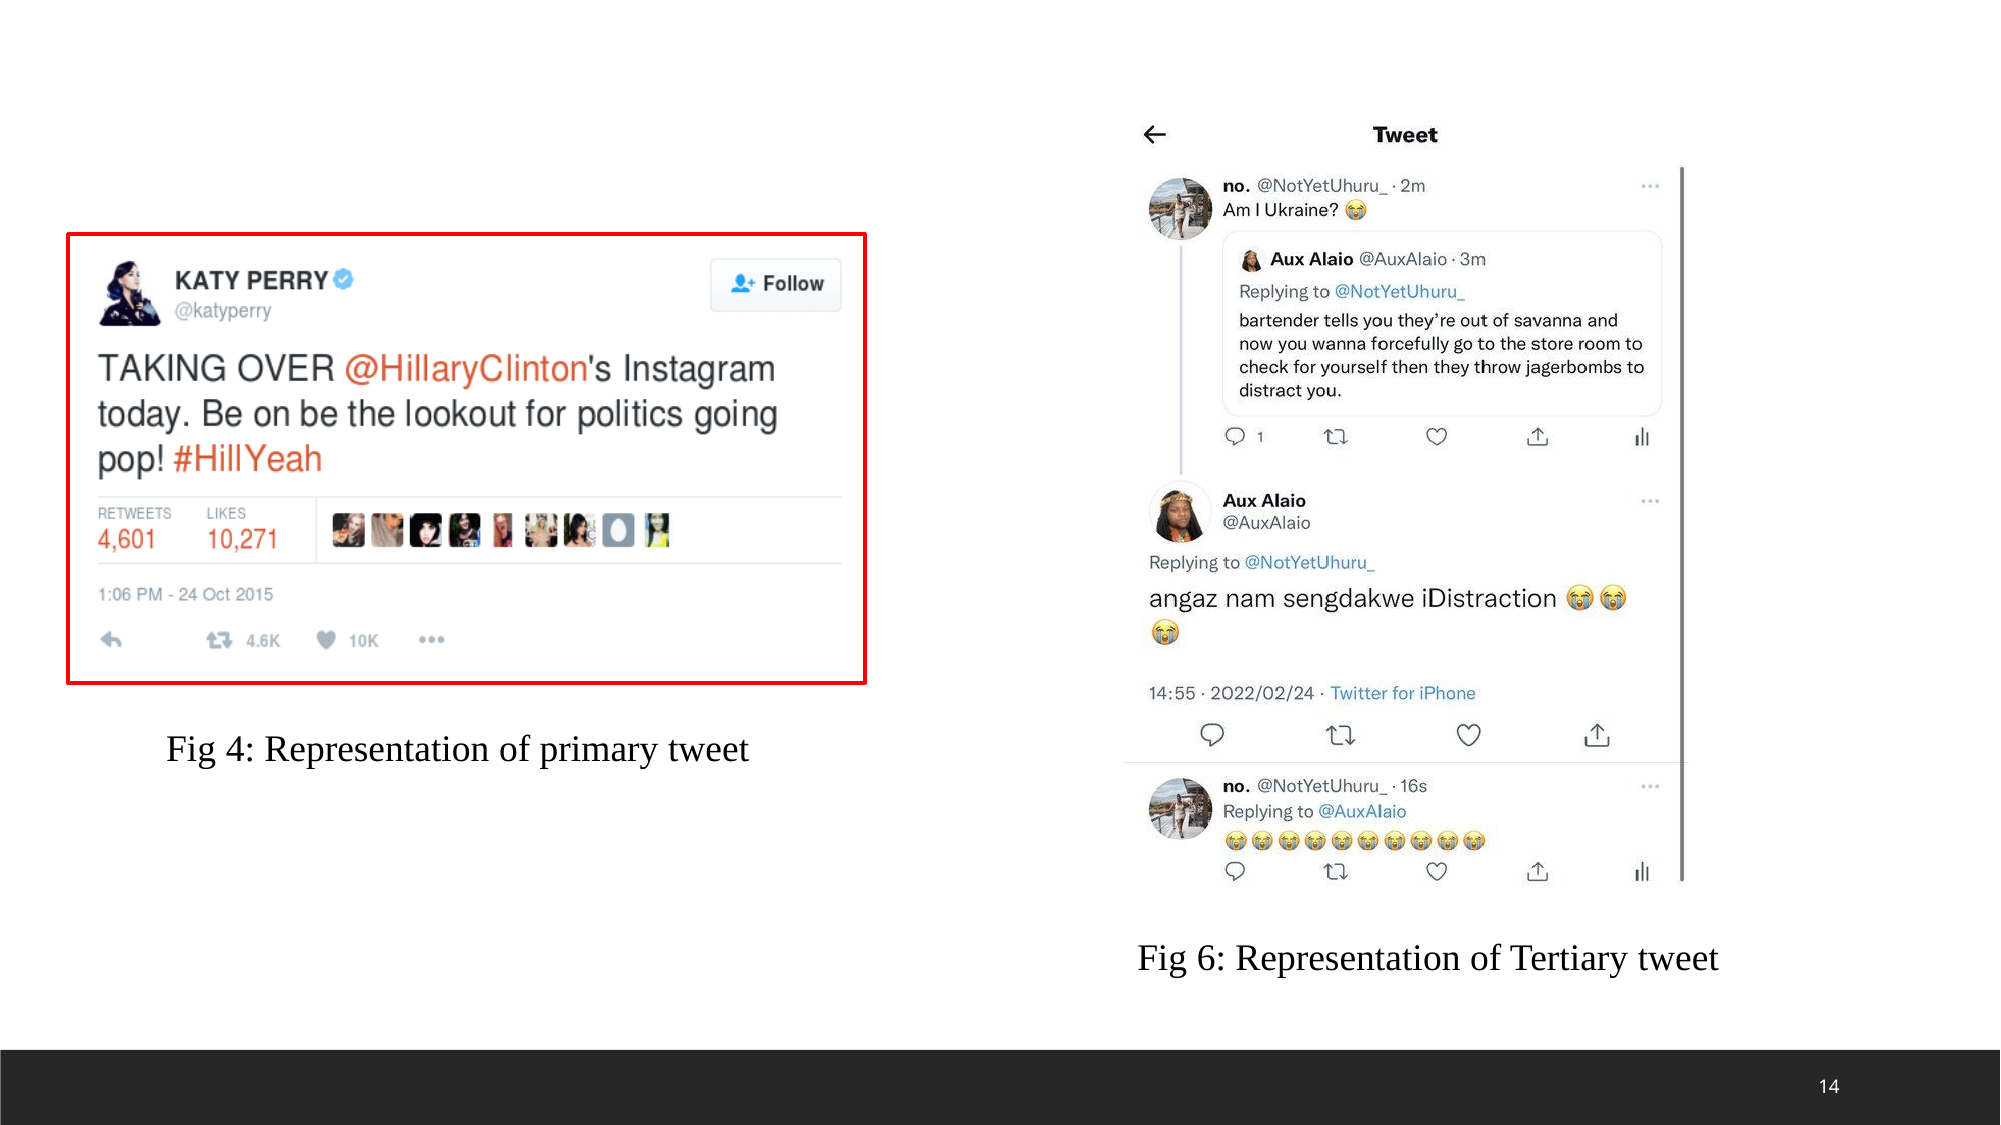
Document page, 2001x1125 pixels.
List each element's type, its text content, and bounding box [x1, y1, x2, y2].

picture [1123, 94, 1690, 889]
slide_number 14 [1803, 1057, 1932, 1118]
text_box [69, 235, 896, 786]
text_box Fig 6: Representation of Tertiary tweet [1122, 925, 1832, 986]
